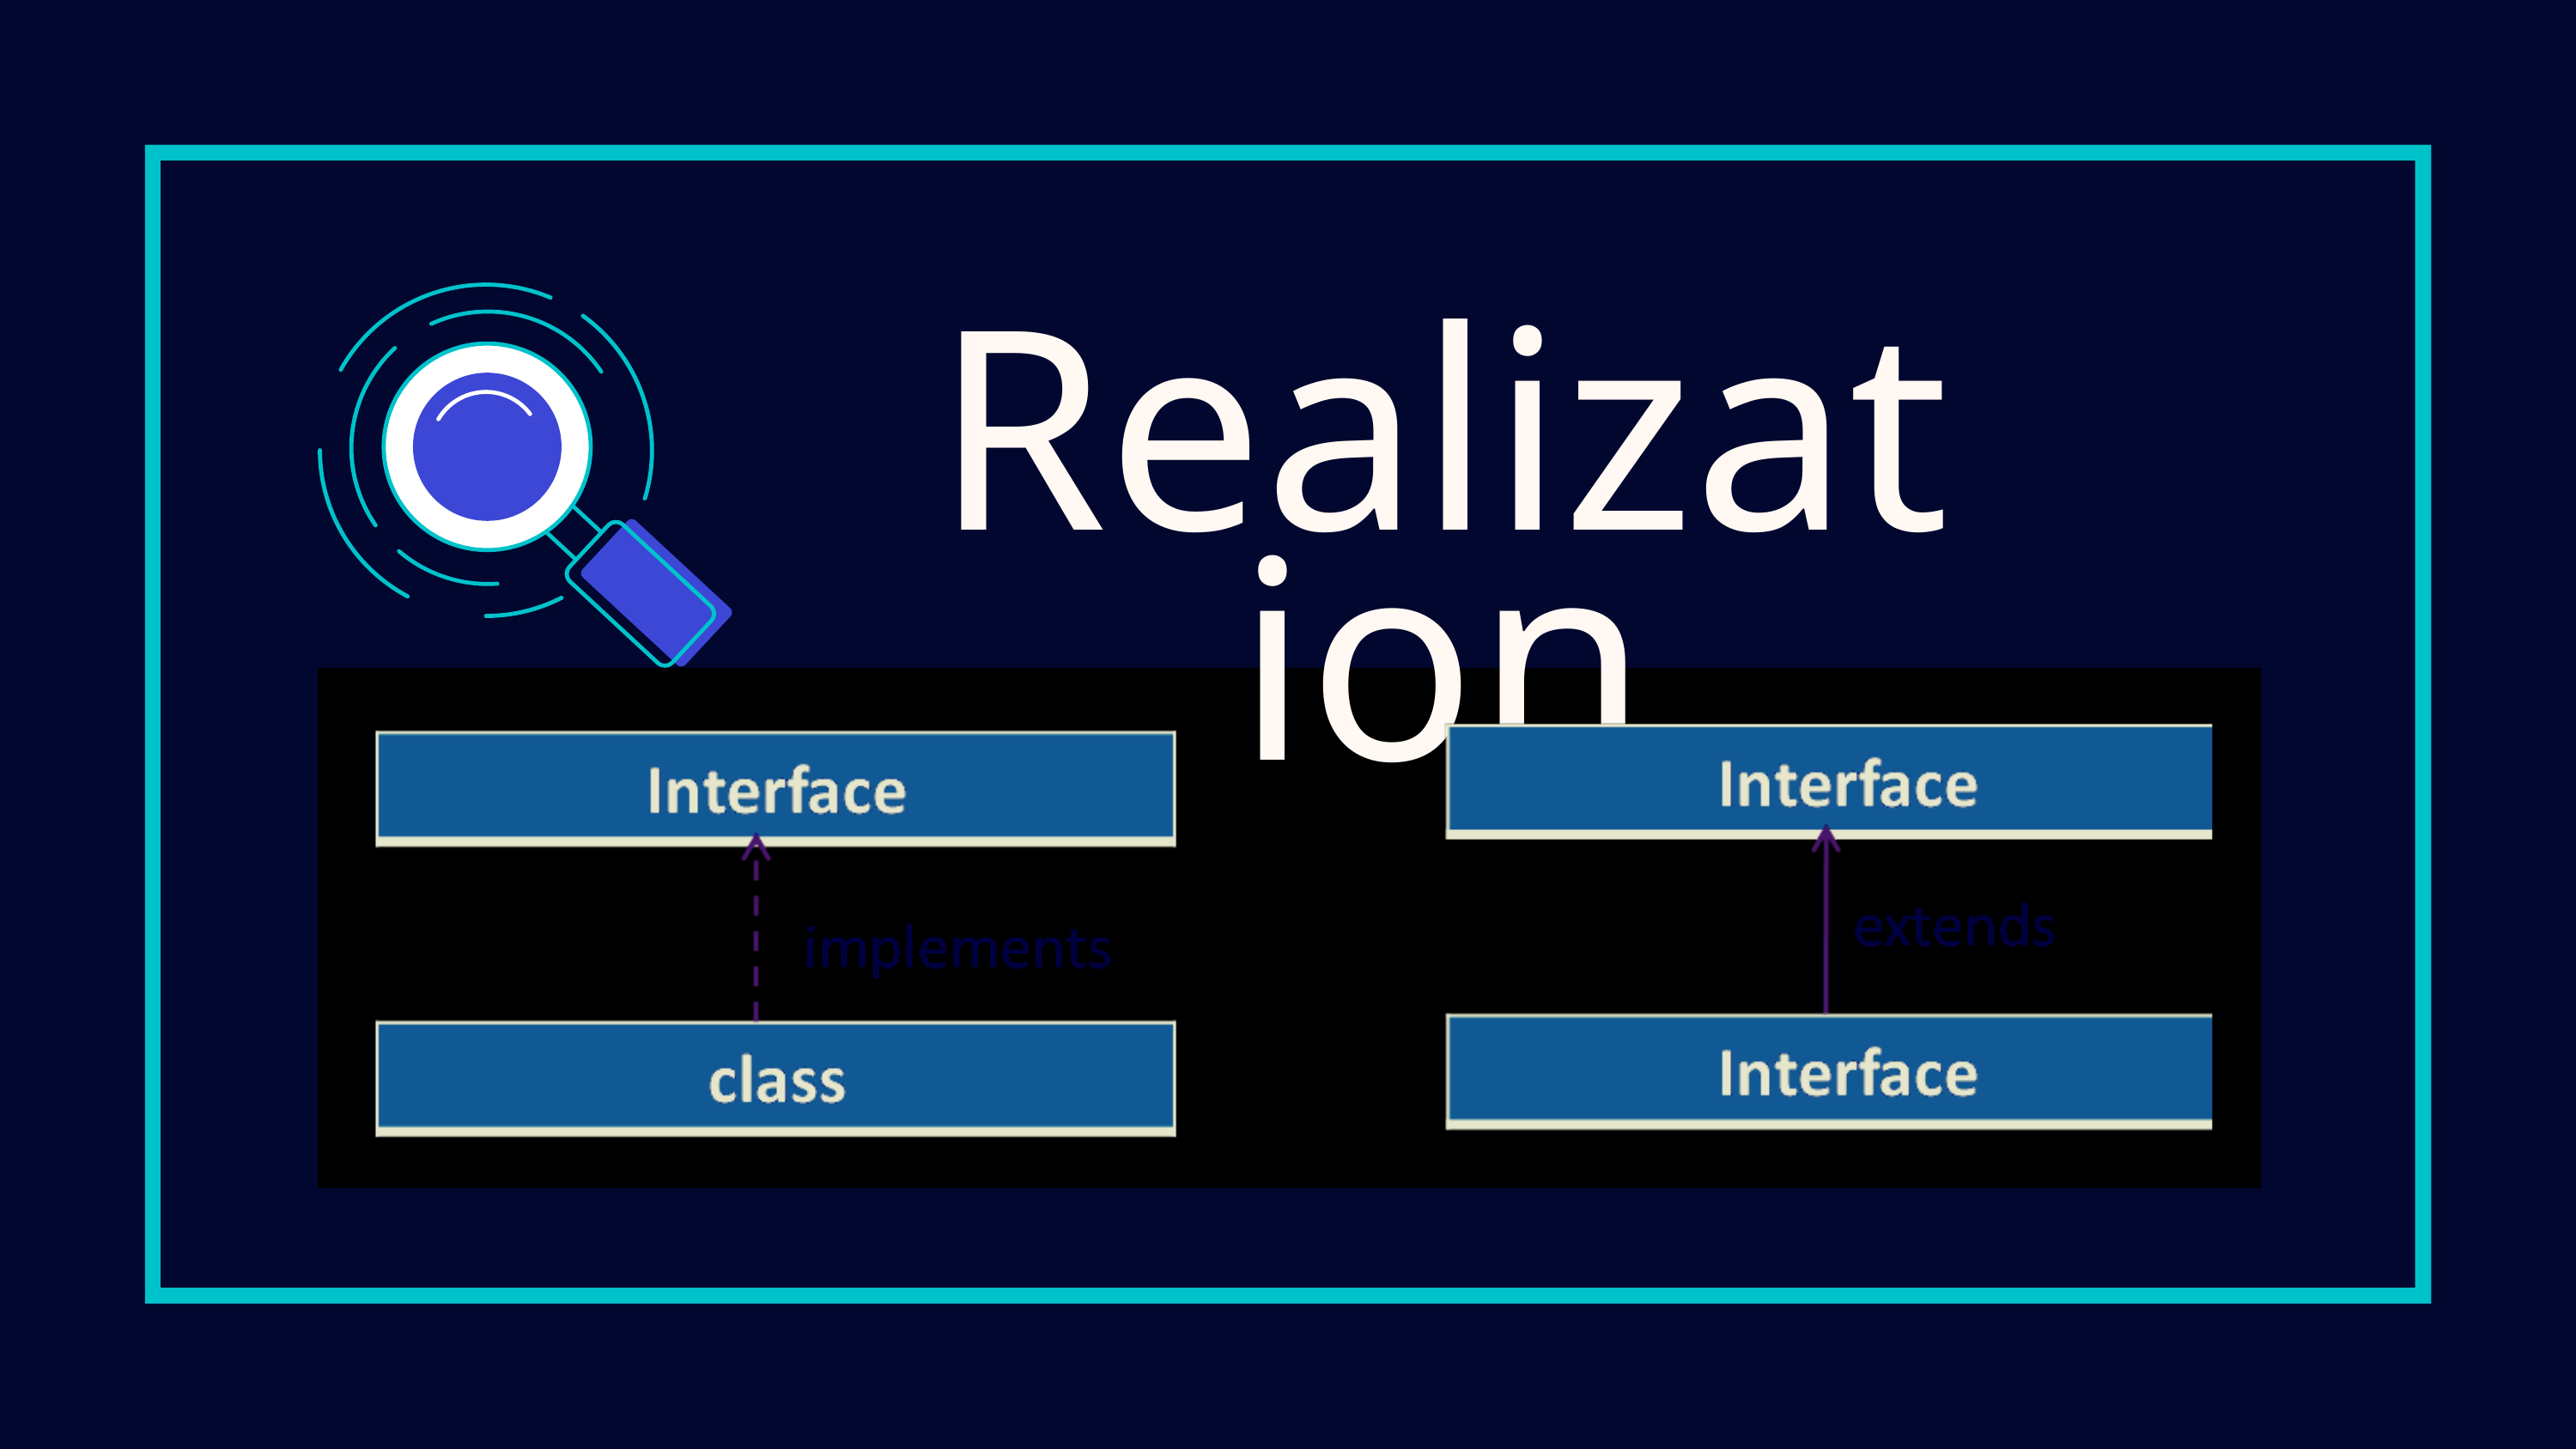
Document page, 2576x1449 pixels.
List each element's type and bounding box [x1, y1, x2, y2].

picture [317, 282, 732, 669]
text_box [144, 144, 2432, 1304]
picture [363, 706, 2213, 1150]
text_box [317, 667, 2262, 1188]
